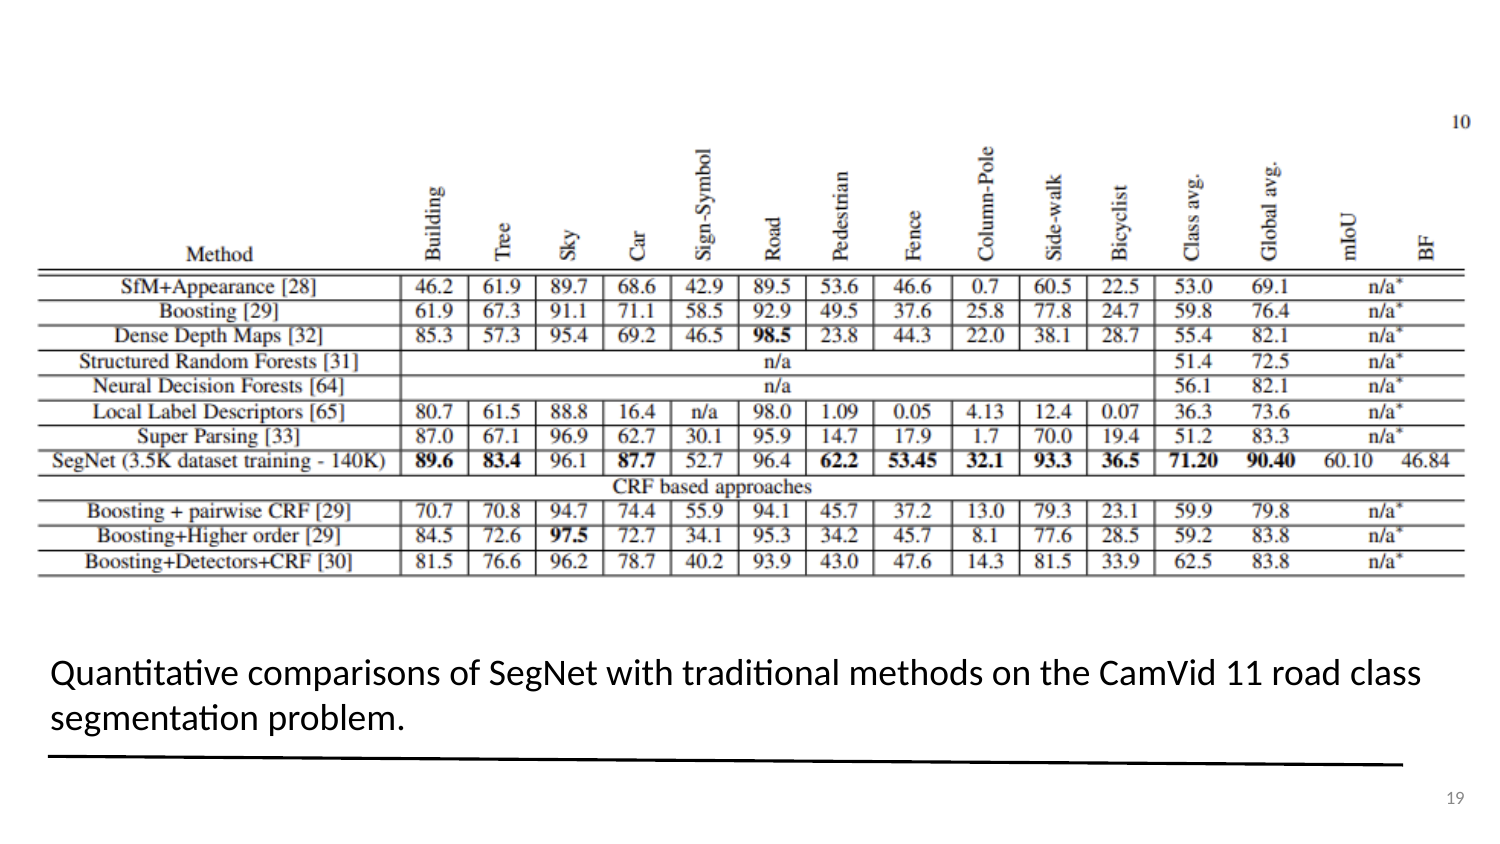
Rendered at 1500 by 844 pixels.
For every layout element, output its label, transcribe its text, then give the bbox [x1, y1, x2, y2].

picture [9, 95, 1500, 590]
text_box Quantitative comparisons of SegNet with traditional methods on the CamVid 11 road class segmentation problem. [35, 640, 1457, 746]
slide_number ‹#› [1389, 764, 1480, 830]
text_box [47, 756, 1404, 766]
